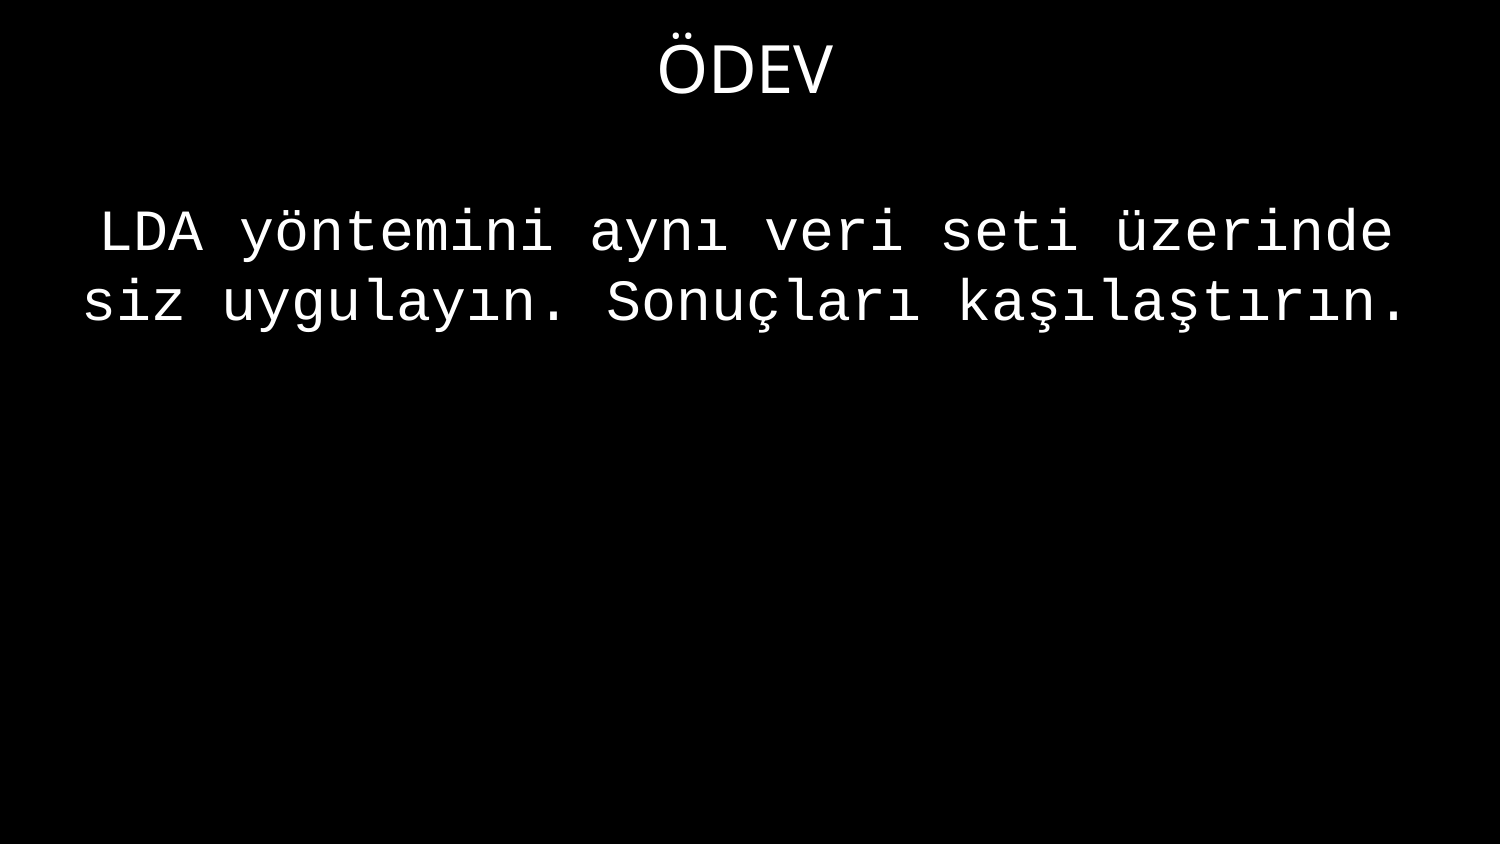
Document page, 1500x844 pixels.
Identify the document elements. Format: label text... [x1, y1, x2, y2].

title ÖDEV [152, 0, 1338, 115]
text_box LDA yöntemini aynı veri seti üzerinde siz uygulayın. Sonuçları kaşılaştırın. [28, 115, 1465, 827]
